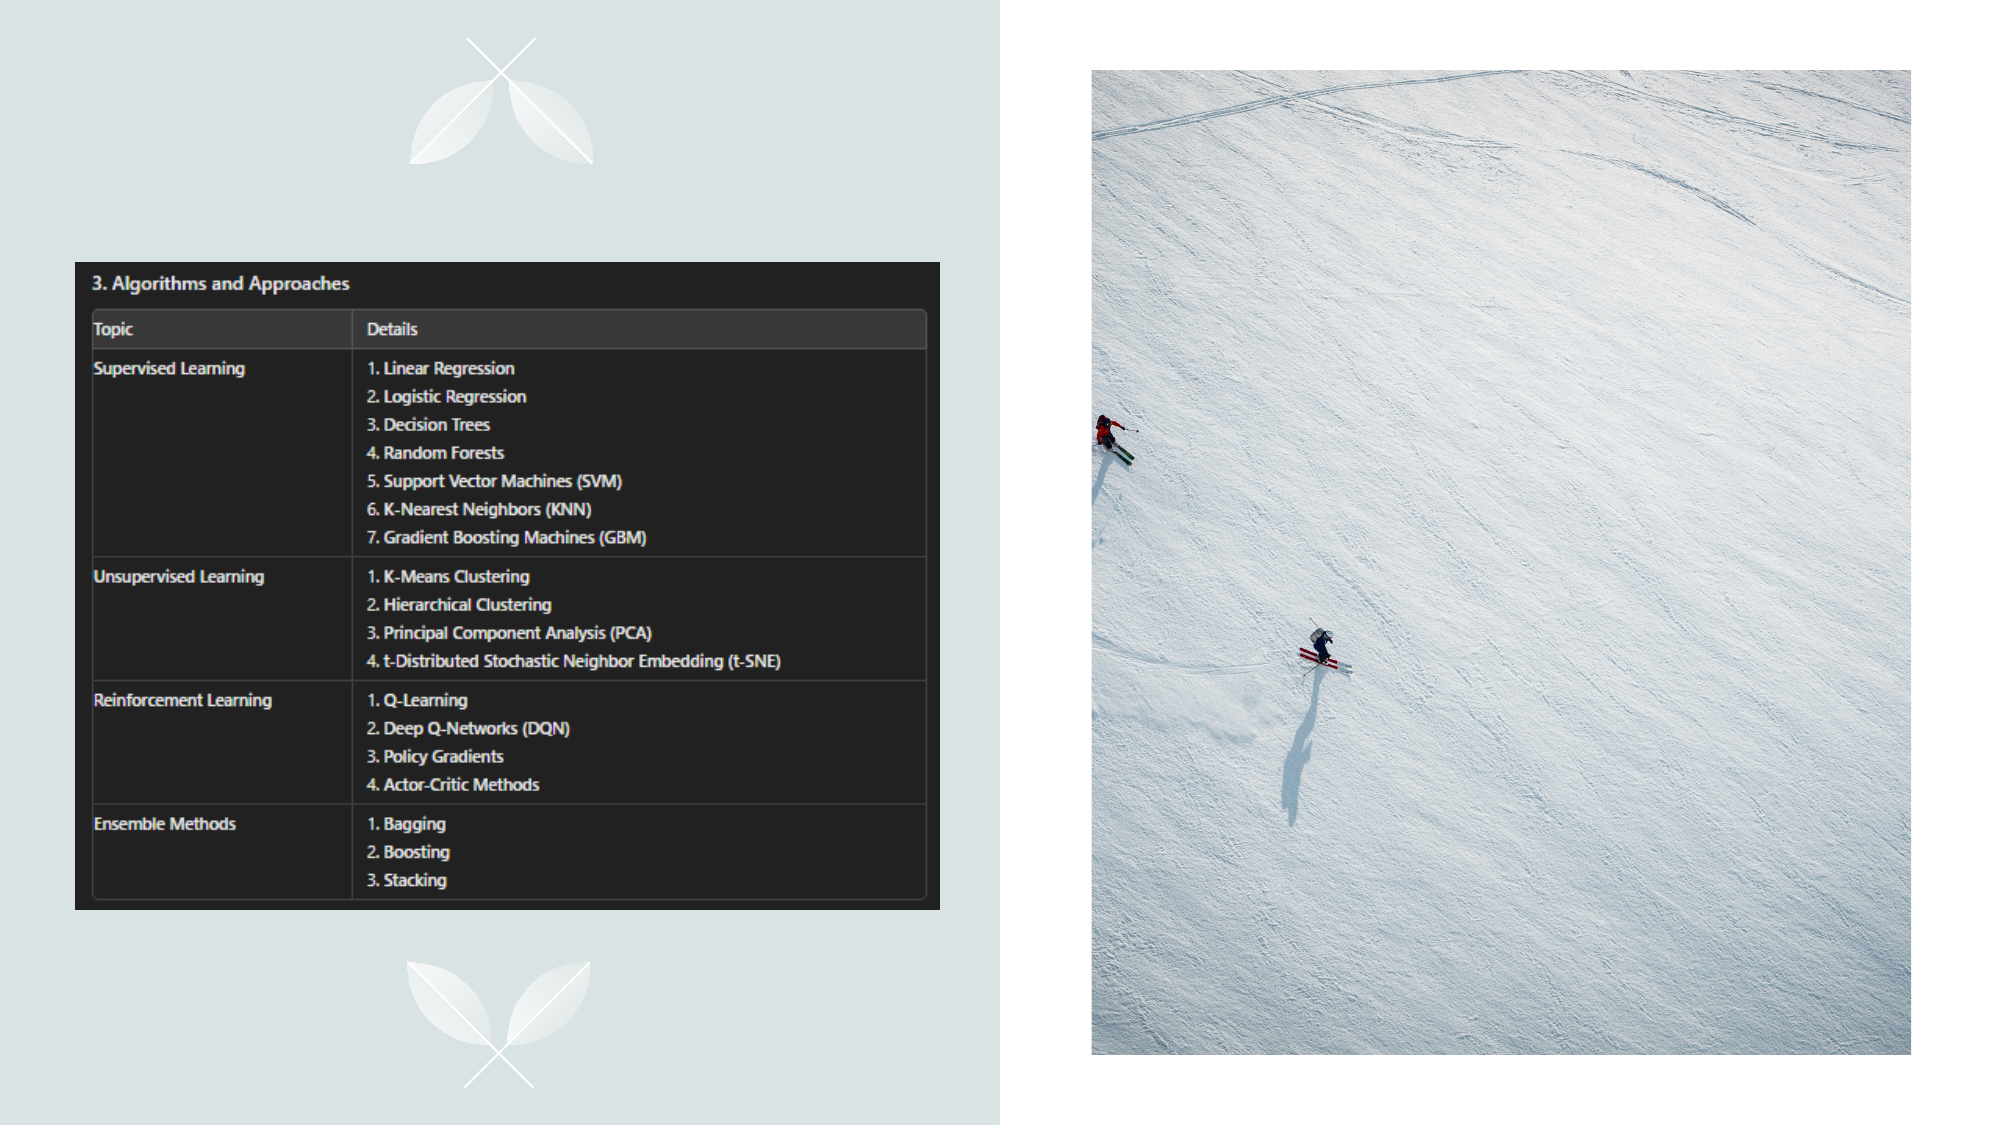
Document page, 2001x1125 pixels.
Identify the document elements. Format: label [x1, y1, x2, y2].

picture [75, 262, 941, 910]
picture [1091, 70, 1912, 1055]
